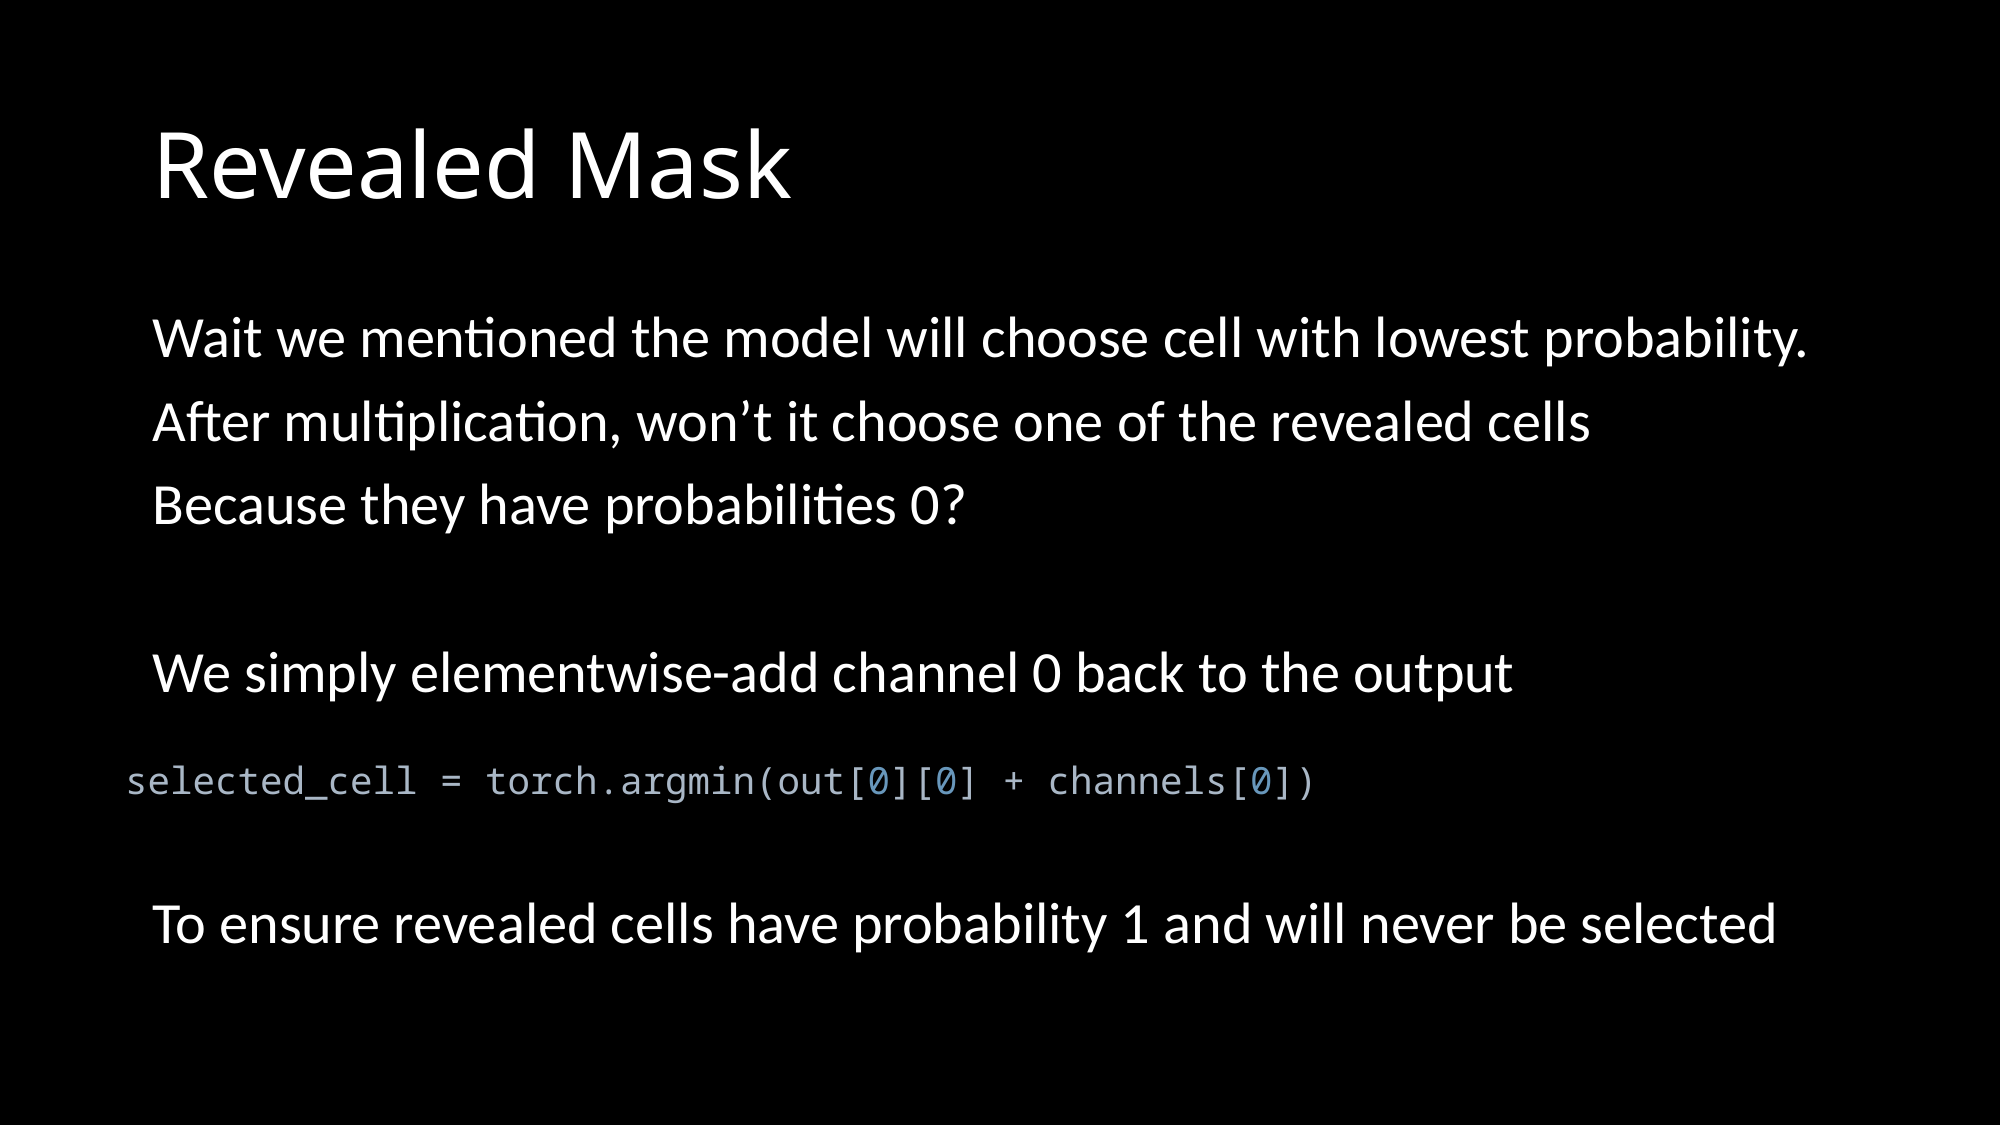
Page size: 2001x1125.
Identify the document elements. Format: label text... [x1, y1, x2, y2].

list Wait we mentioned the model will choose cell with lowest probability. After multiplication, won’t it choose one of the revealed cells Because they have probabilities 0? We simply elementwise-add channel 0 back to the output To ensure revealed cells have probability 1 and will never be selected [137, 299, 1863, 1014]
text_box selected_cell = torch.argmin(out[0][0] + channels[0]) [109, 749, 1333, 810]
title Revealed Mask [137, 59, 1863, 278]
